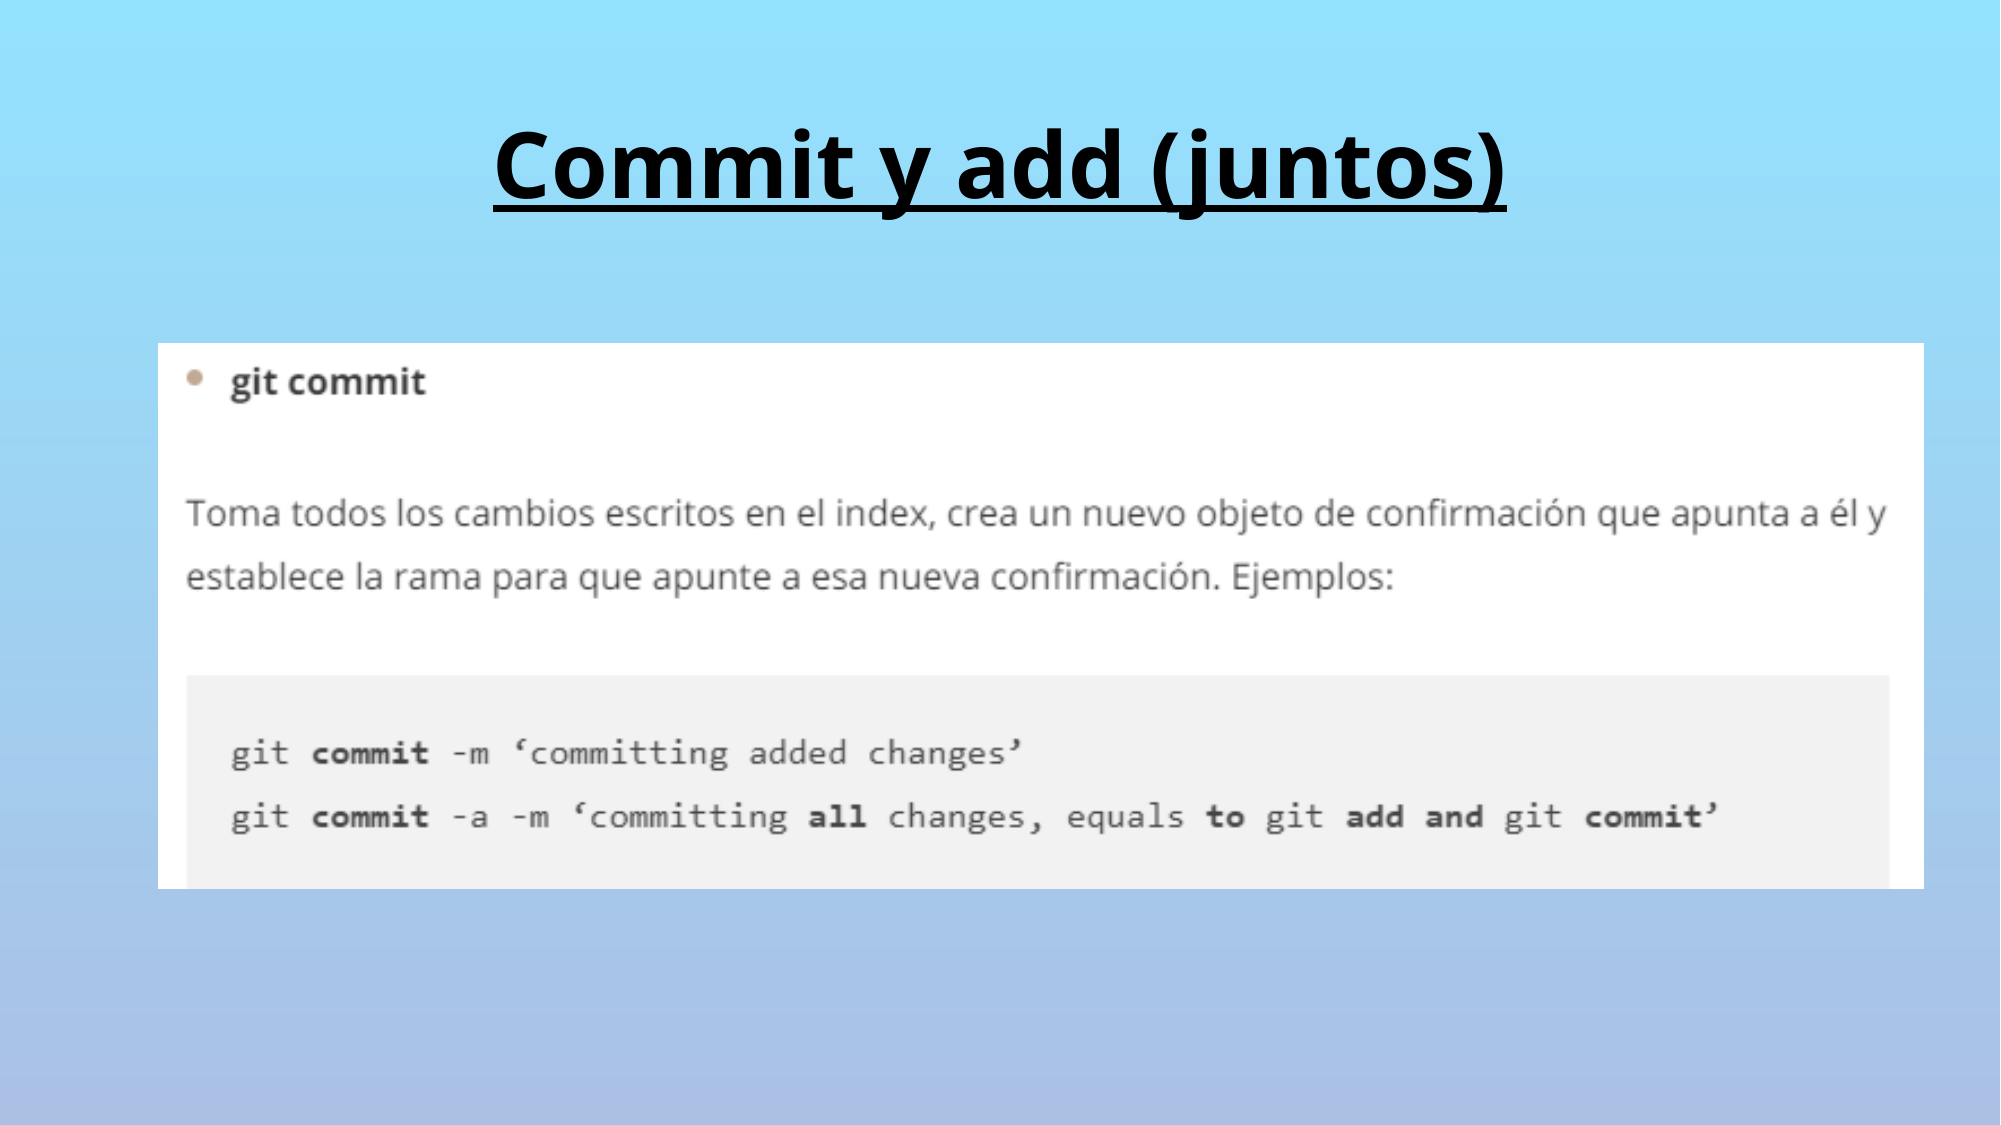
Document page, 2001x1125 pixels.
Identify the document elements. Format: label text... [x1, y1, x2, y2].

picture [158, 343, 1924, 889]
title Commit y add (juntos) [137, 59, 1863, 278]
